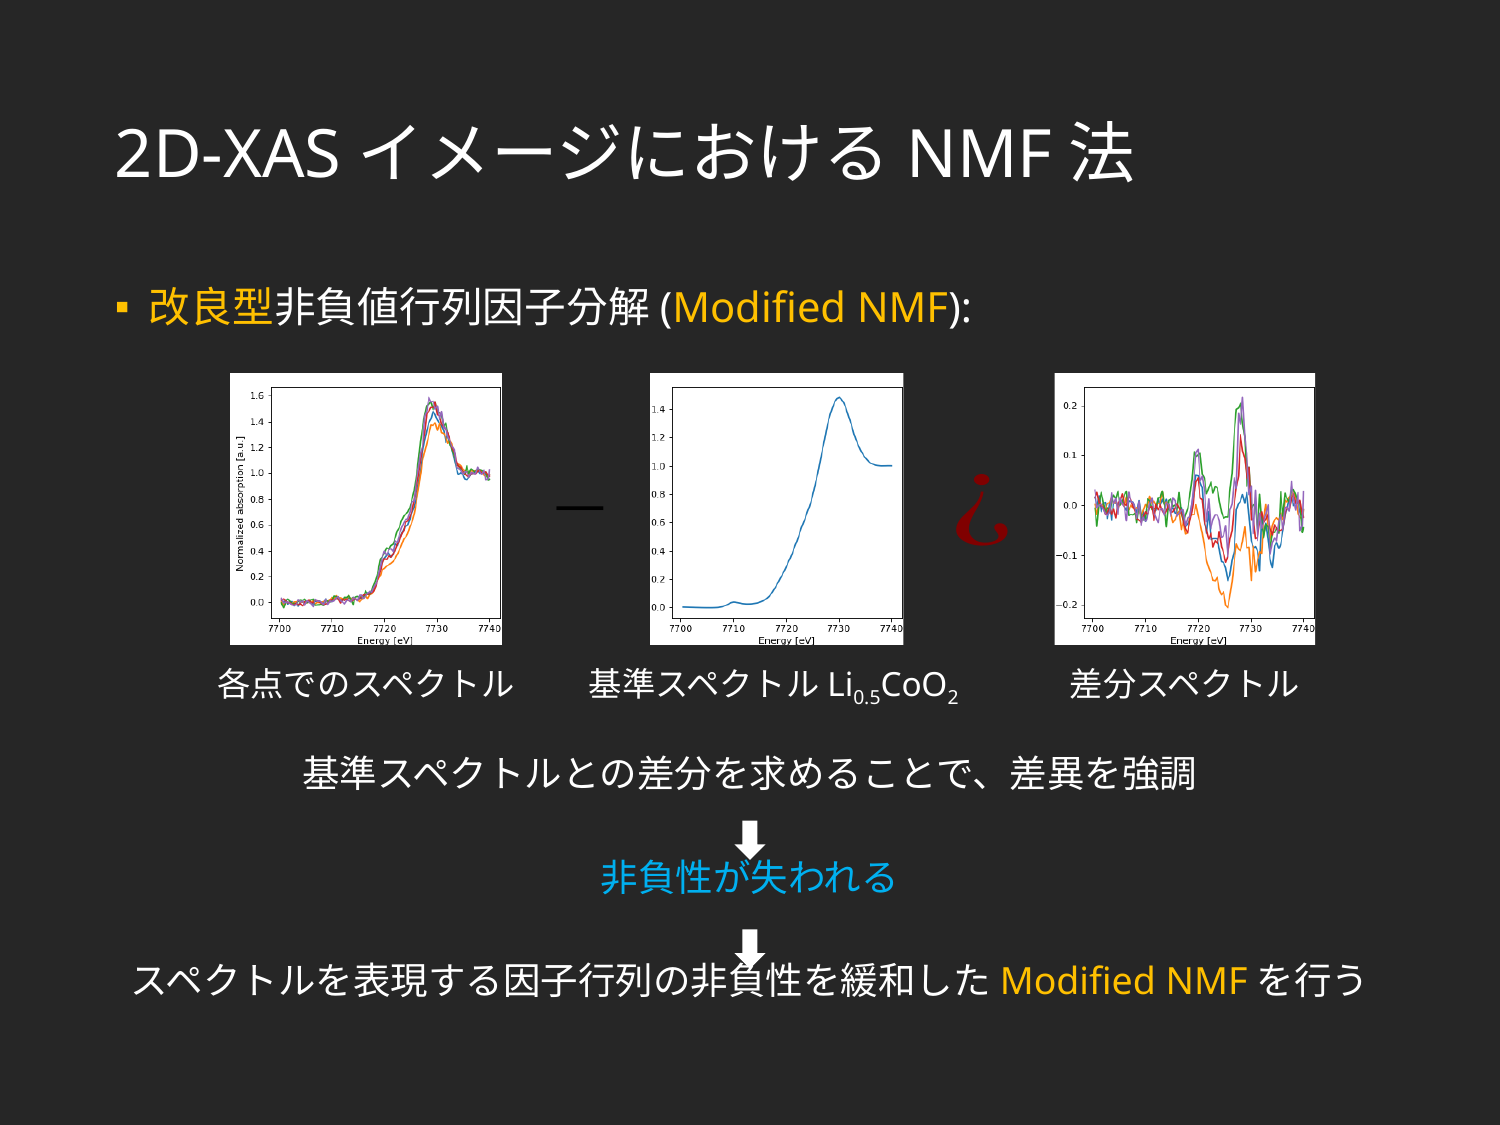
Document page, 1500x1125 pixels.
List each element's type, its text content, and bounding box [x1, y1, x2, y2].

text_box 各点でのスペクトル [202, 655, 530, 711]
picture [230, 373, 502, 645]
text_box [734, 929, 766, 969]
text_box 差分スペクトル [1055, 655, 1316, 711]
text_box [734, 820, 766, 860]
text_box 2D-XASイメージにおけるNMF法 [100, 112, 1400, 213]
picture [1054, 373, 1316, 645]
text_box 基準スペクトルLi0.5CoO2 [574, 655, 974, 716]
text_box 改良型非負値行列因子分解(Modified NMF): 基準スペクトルとの差分を求めることで、差異を強調 非負性が失われる スペクトルを表現する因子行列の非負性を緩和したModified NMFを行う [100, 278, 1400, 979]
picture [650, 373, 904, 645]
